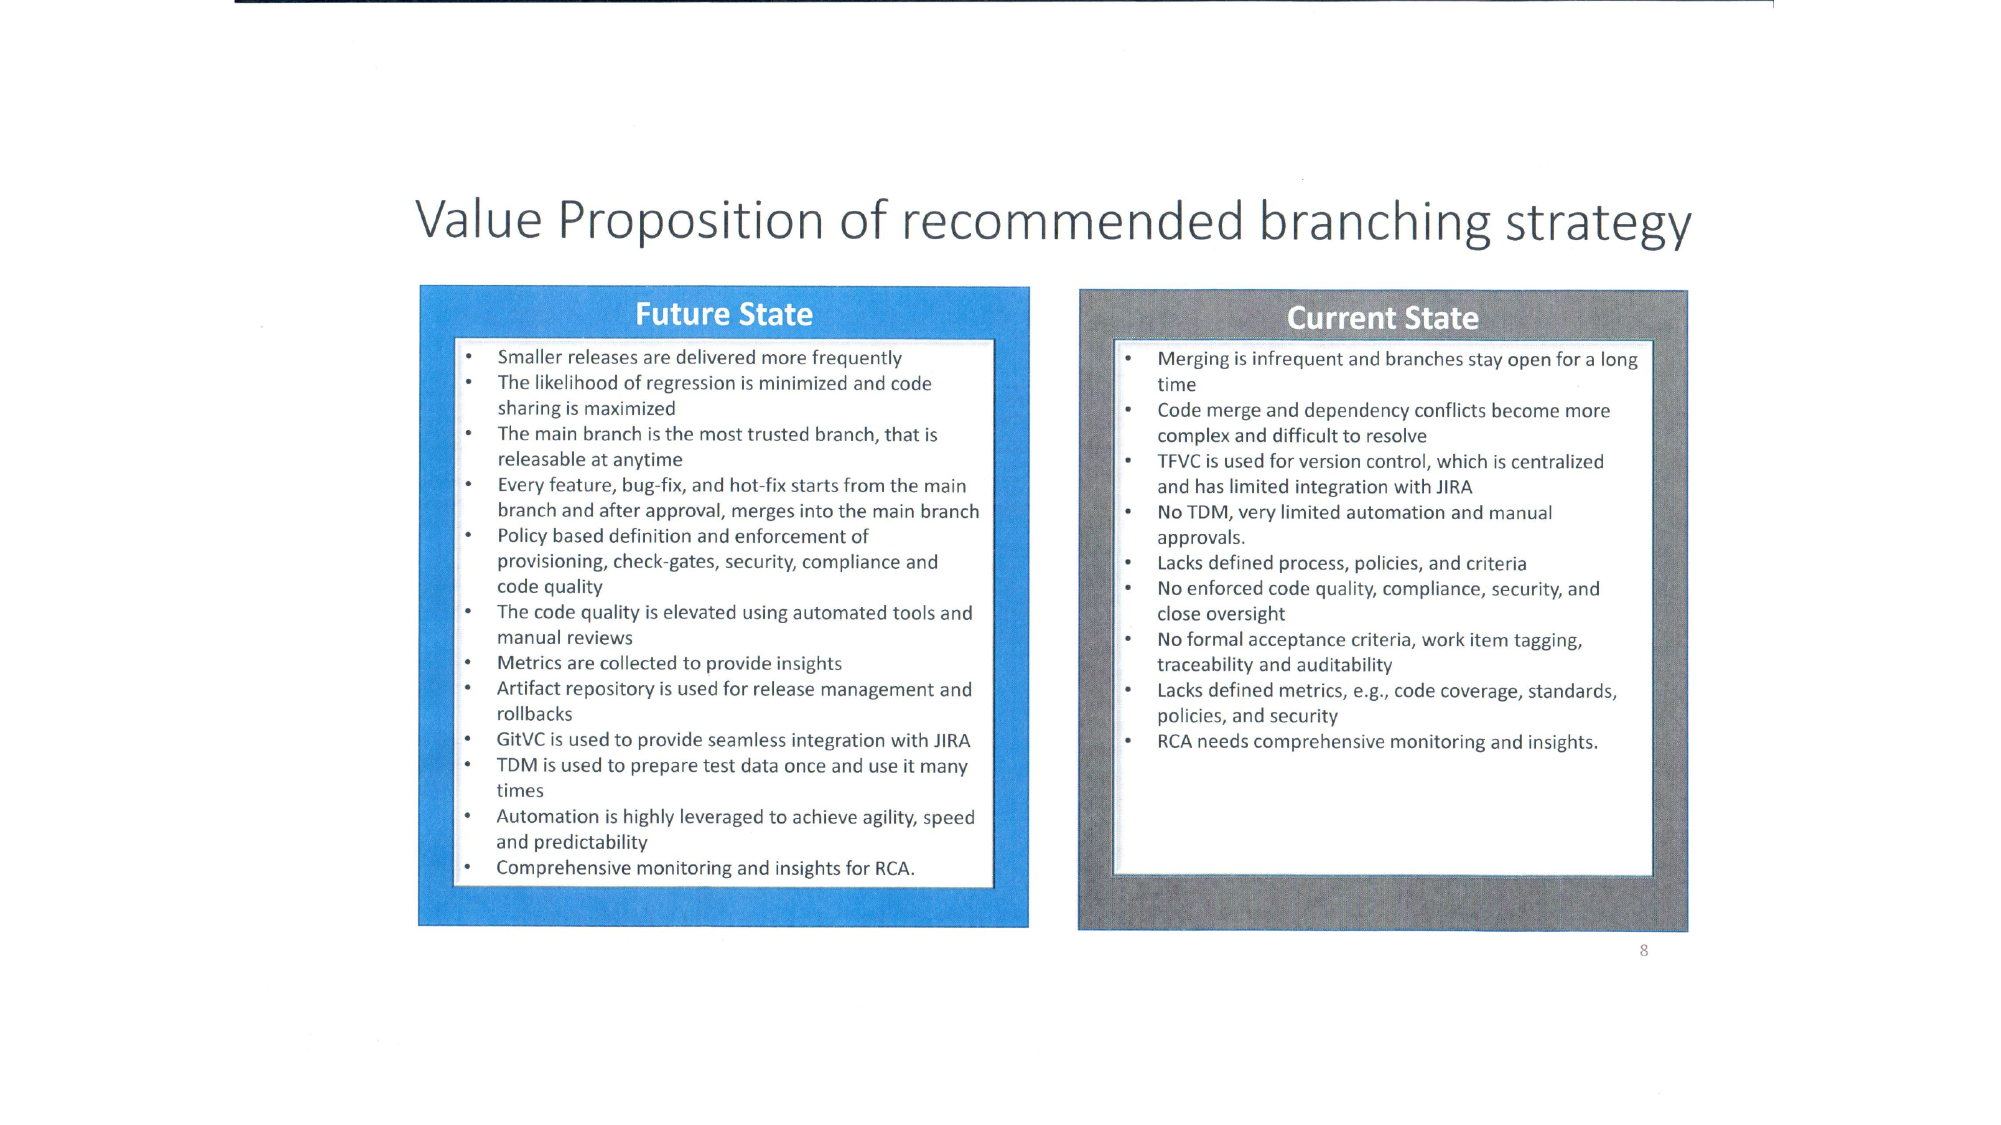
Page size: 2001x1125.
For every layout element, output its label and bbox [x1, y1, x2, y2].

picture [228, 0, 1772, 1125]
